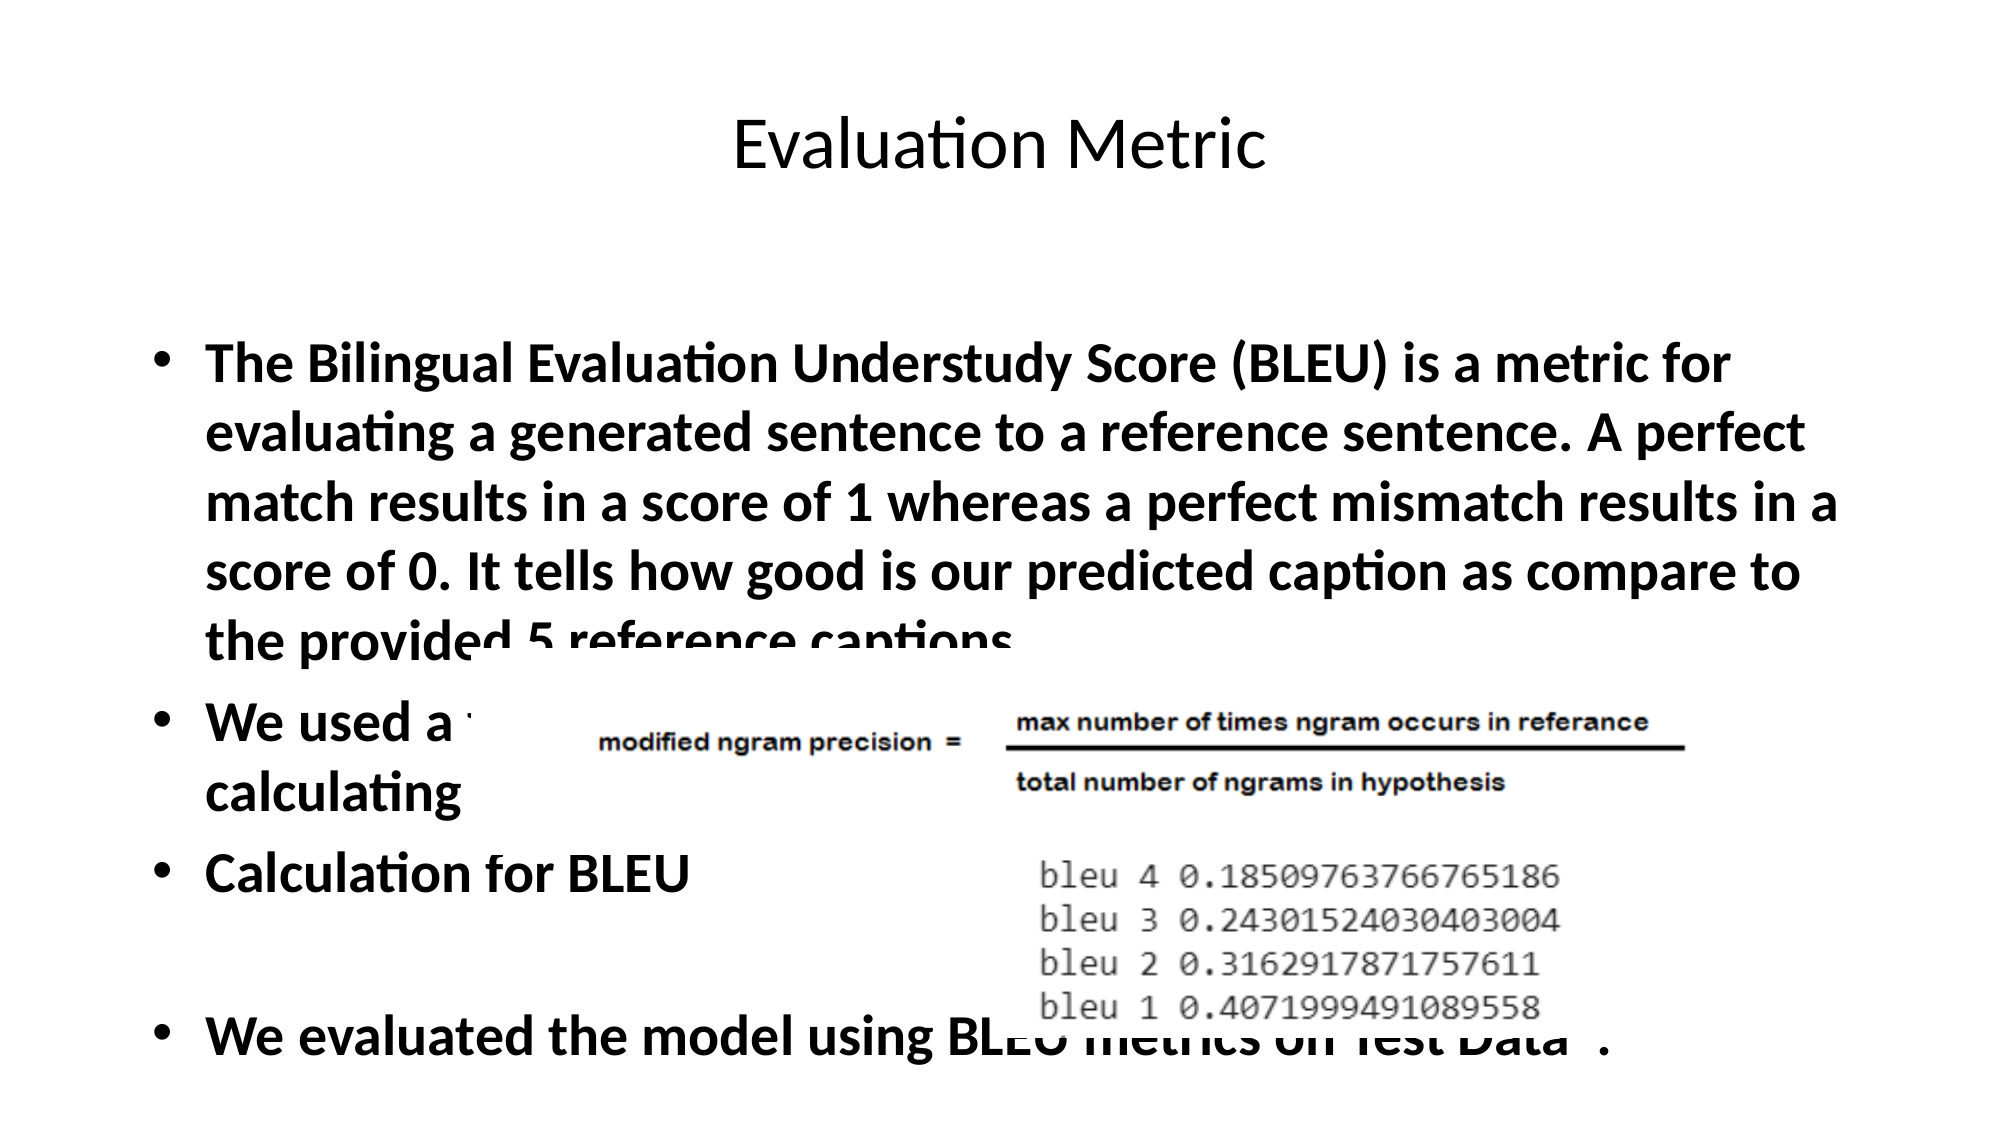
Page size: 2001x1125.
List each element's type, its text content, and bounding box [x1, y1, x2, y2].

picture [470, 648, 1748, 1038]
title Evaluation Metric [99, 45, 1900, 233]
list The Bilingual Evaluation Understudy Score (BLEU) is a metric for evaluating a generated sentence to a reference sentence. A perfect match results in a score of 1 whereas a perfect mismatch results in a score of 0. It tells how good is our predicted caption as compare to the provided 5 reference captions. We used a function called corpus_bleu() from NLTK package for calculating the BLEU score for the captions. Calculation for BLEU We evaluated the model using BLEU metrics on Test Data : [137, 316, 1863, 1083]
